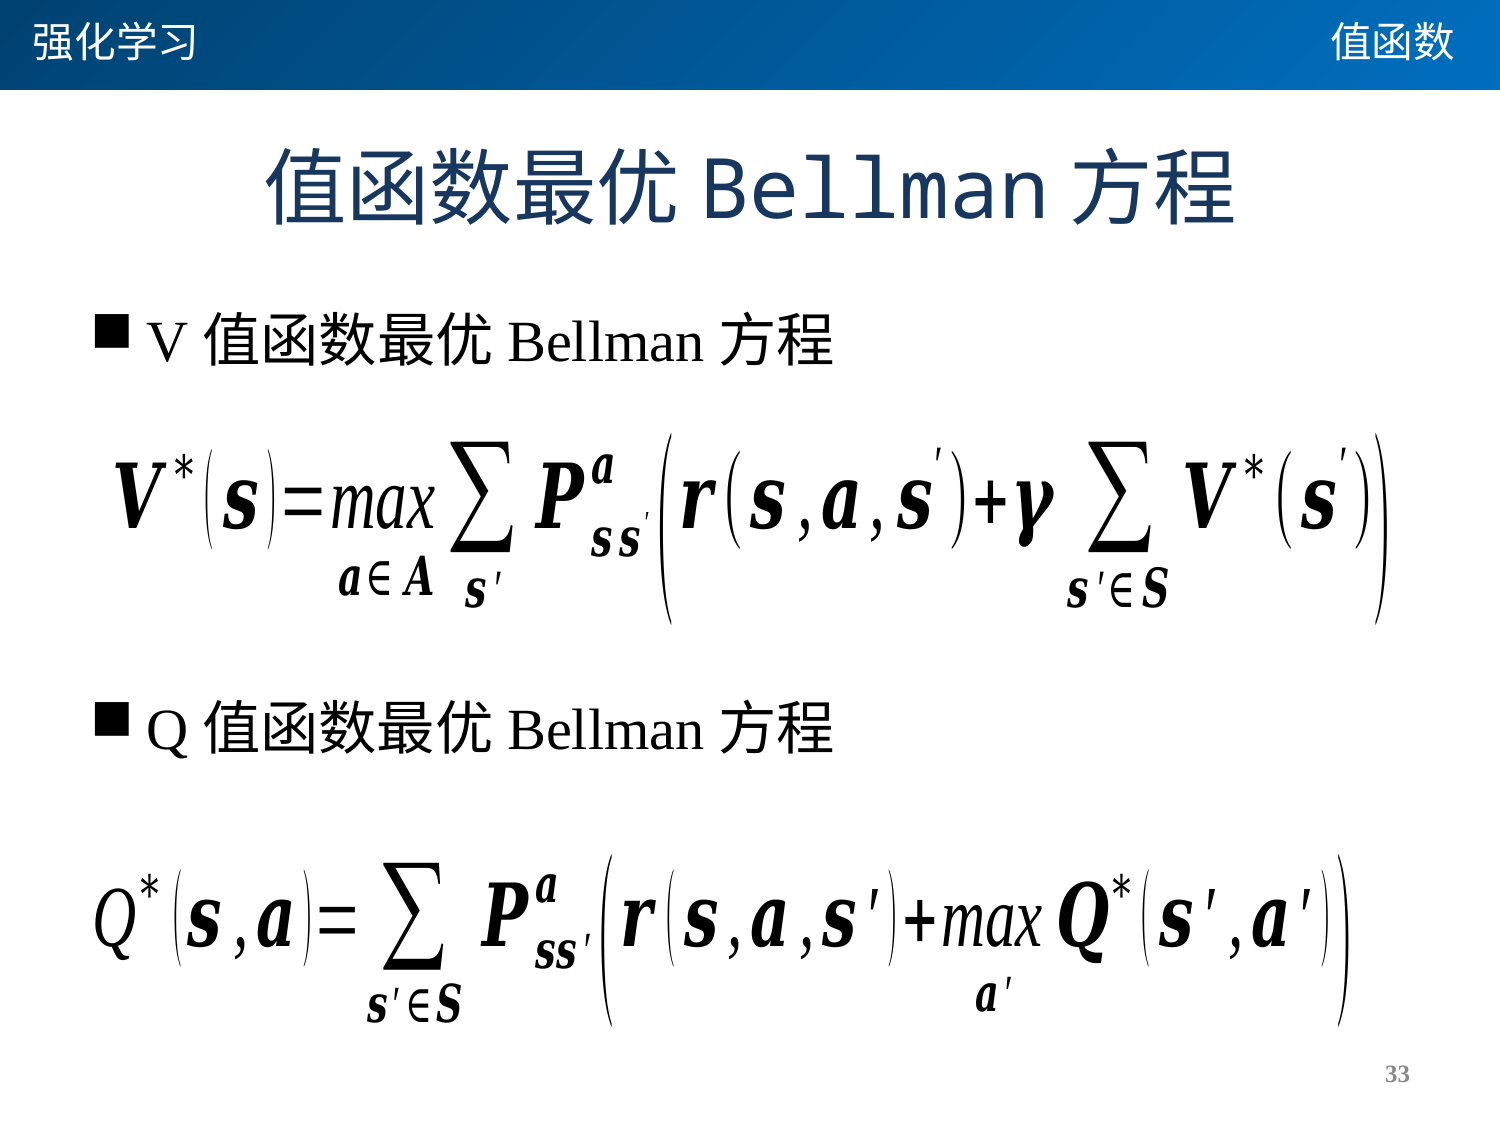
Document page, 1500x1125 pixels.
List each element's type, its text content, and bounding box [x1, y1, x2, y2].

slide_number 33 [1074, 1042, 1425, 1103]
title 值函数最优Bellman方程 [75, 91, 1425, 279]
list 值函数 [938, 8, 1471, 80]
list 强化学习 [17, 8, 561, 80]
list Q值函数最优Bellman方程 [75, 683, 1425, 826]
text_box V值函数最优Bellman方程 [74, 295, 1425, 438]
